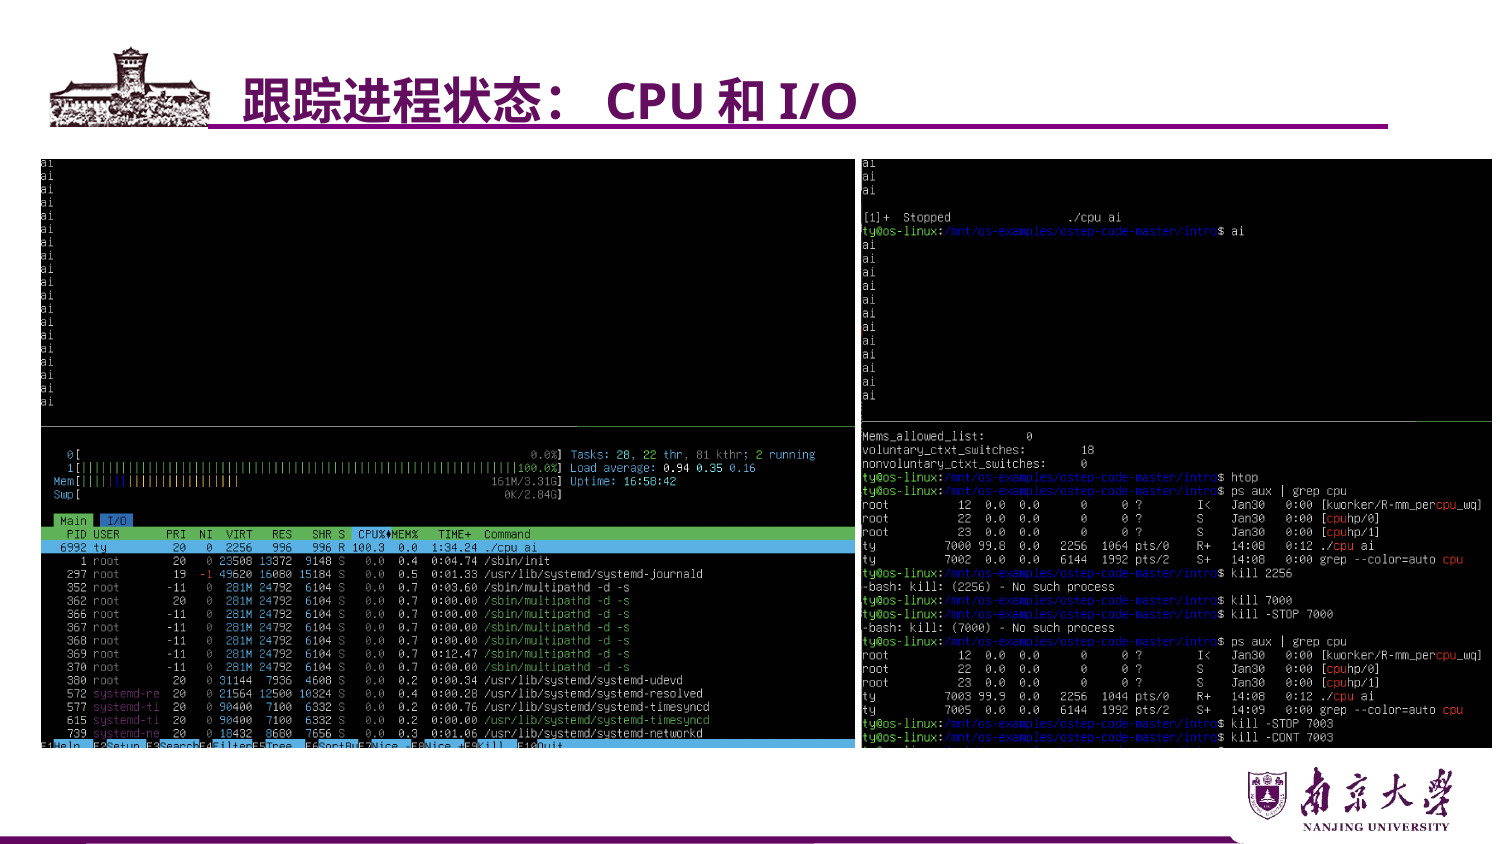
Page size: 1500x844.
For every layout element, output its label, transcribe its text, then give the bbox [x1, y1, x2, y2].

picture [40, 159, 855, 748]
picture [861, 159, 1492, 748]
text_box 跟踪进程状态：CPU和I/O [228, 31, 1500, 137]
picture [1248, 767, 1452, 833]
picture [37, 42, 216, 127]
